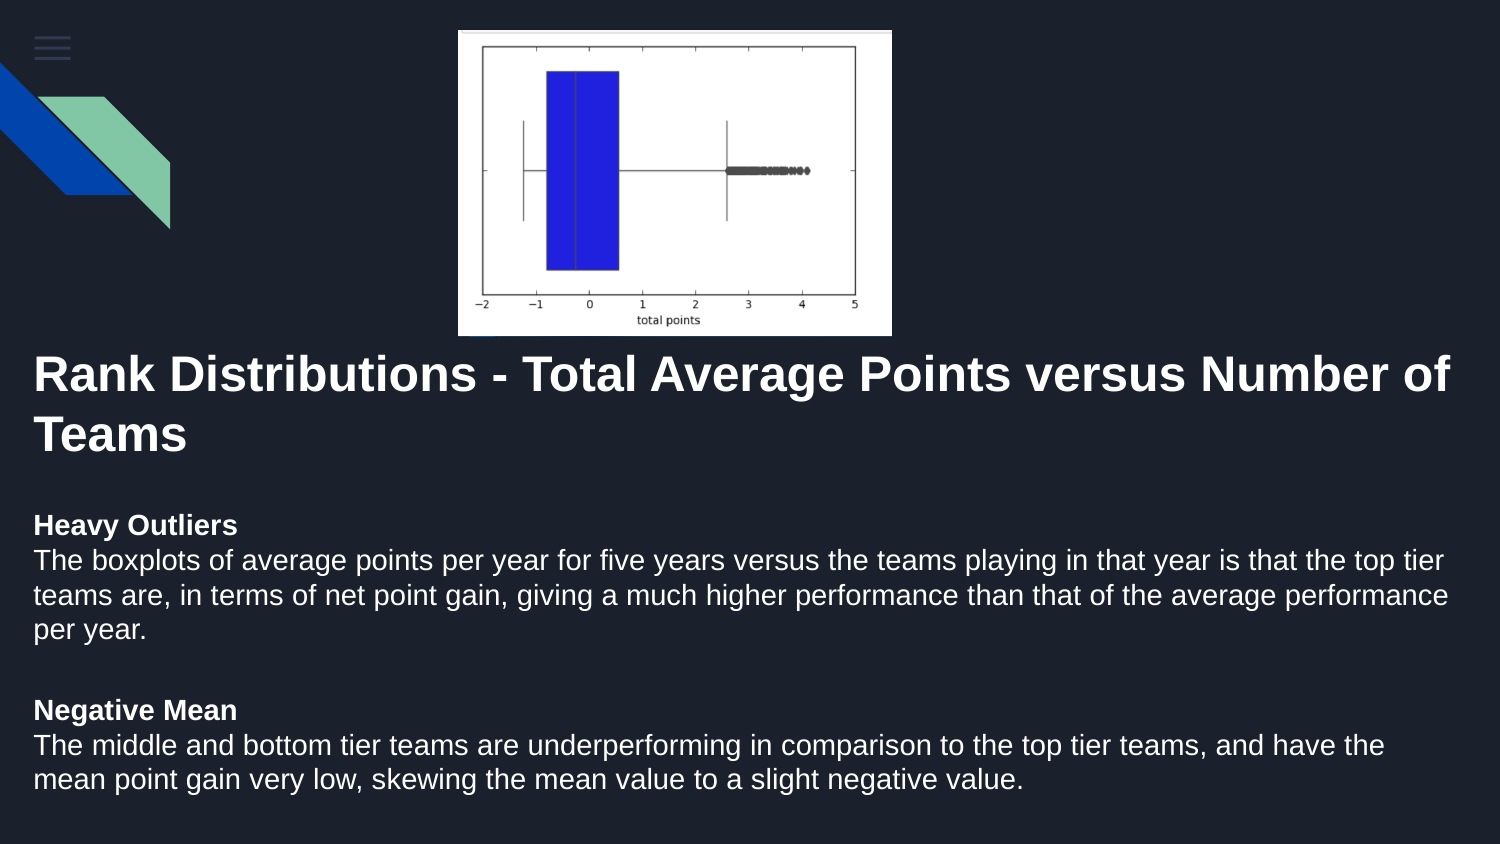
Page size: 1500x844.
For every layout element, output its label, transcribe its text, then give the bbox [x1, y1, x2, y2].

text_box Rank Distributions - Total Average Points versus Number of Teams Heavy Outliers The boxplots of average points per year for five years versus the teams playing in that year is that the top tier teams are, in terms of net point gain, giving a much higher performance than that of the average performance per year. Negative Mean The middle and bottom tier teams are underperforming in comparison to the top tier teams, and have the mean point gain very low, skewing the mean value to a slight negative value. [18, 326, 1482, 789]
picture [458, 29, 892, 338]
